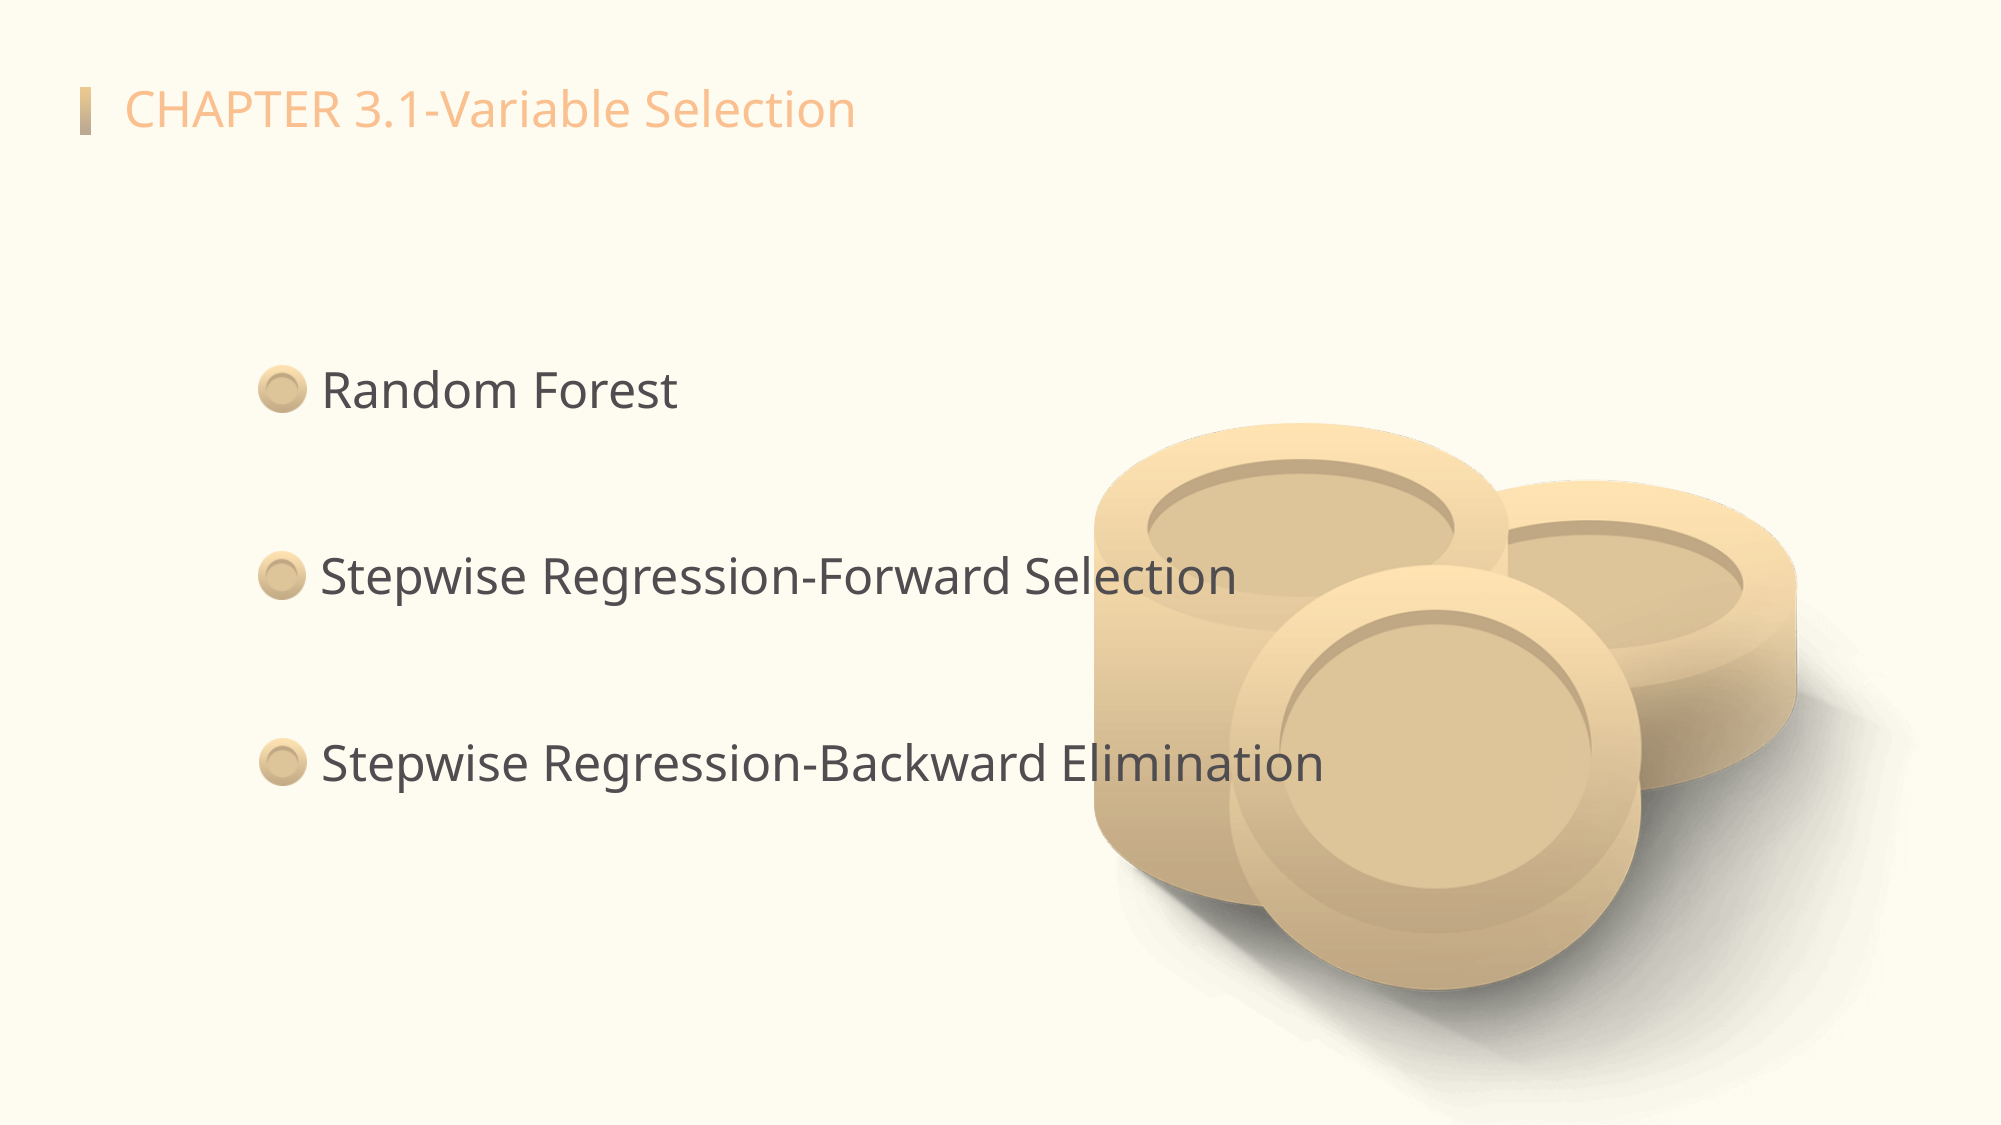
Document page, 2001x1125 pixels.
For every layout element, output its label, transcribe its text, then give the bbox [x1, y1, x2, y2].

text_box Stepwise Regression-Backward Elimination [307, 724, 1089, 800]
picture [258, 738, 307, 787]
picture [257, 551, 306, 600]
picture [258, 364, 307, 413]
text_box CHAPTER 3.1-Variable Selection [109, 70, 873, 145]
text_box Stepwise Regression-Forward Selection [305, 537, 1089, 613]
text_box Random Forest [307, 350, 834, 426]
picture [80, 87, 91, 136]
picture [1094, 422, 2000, 1125]
